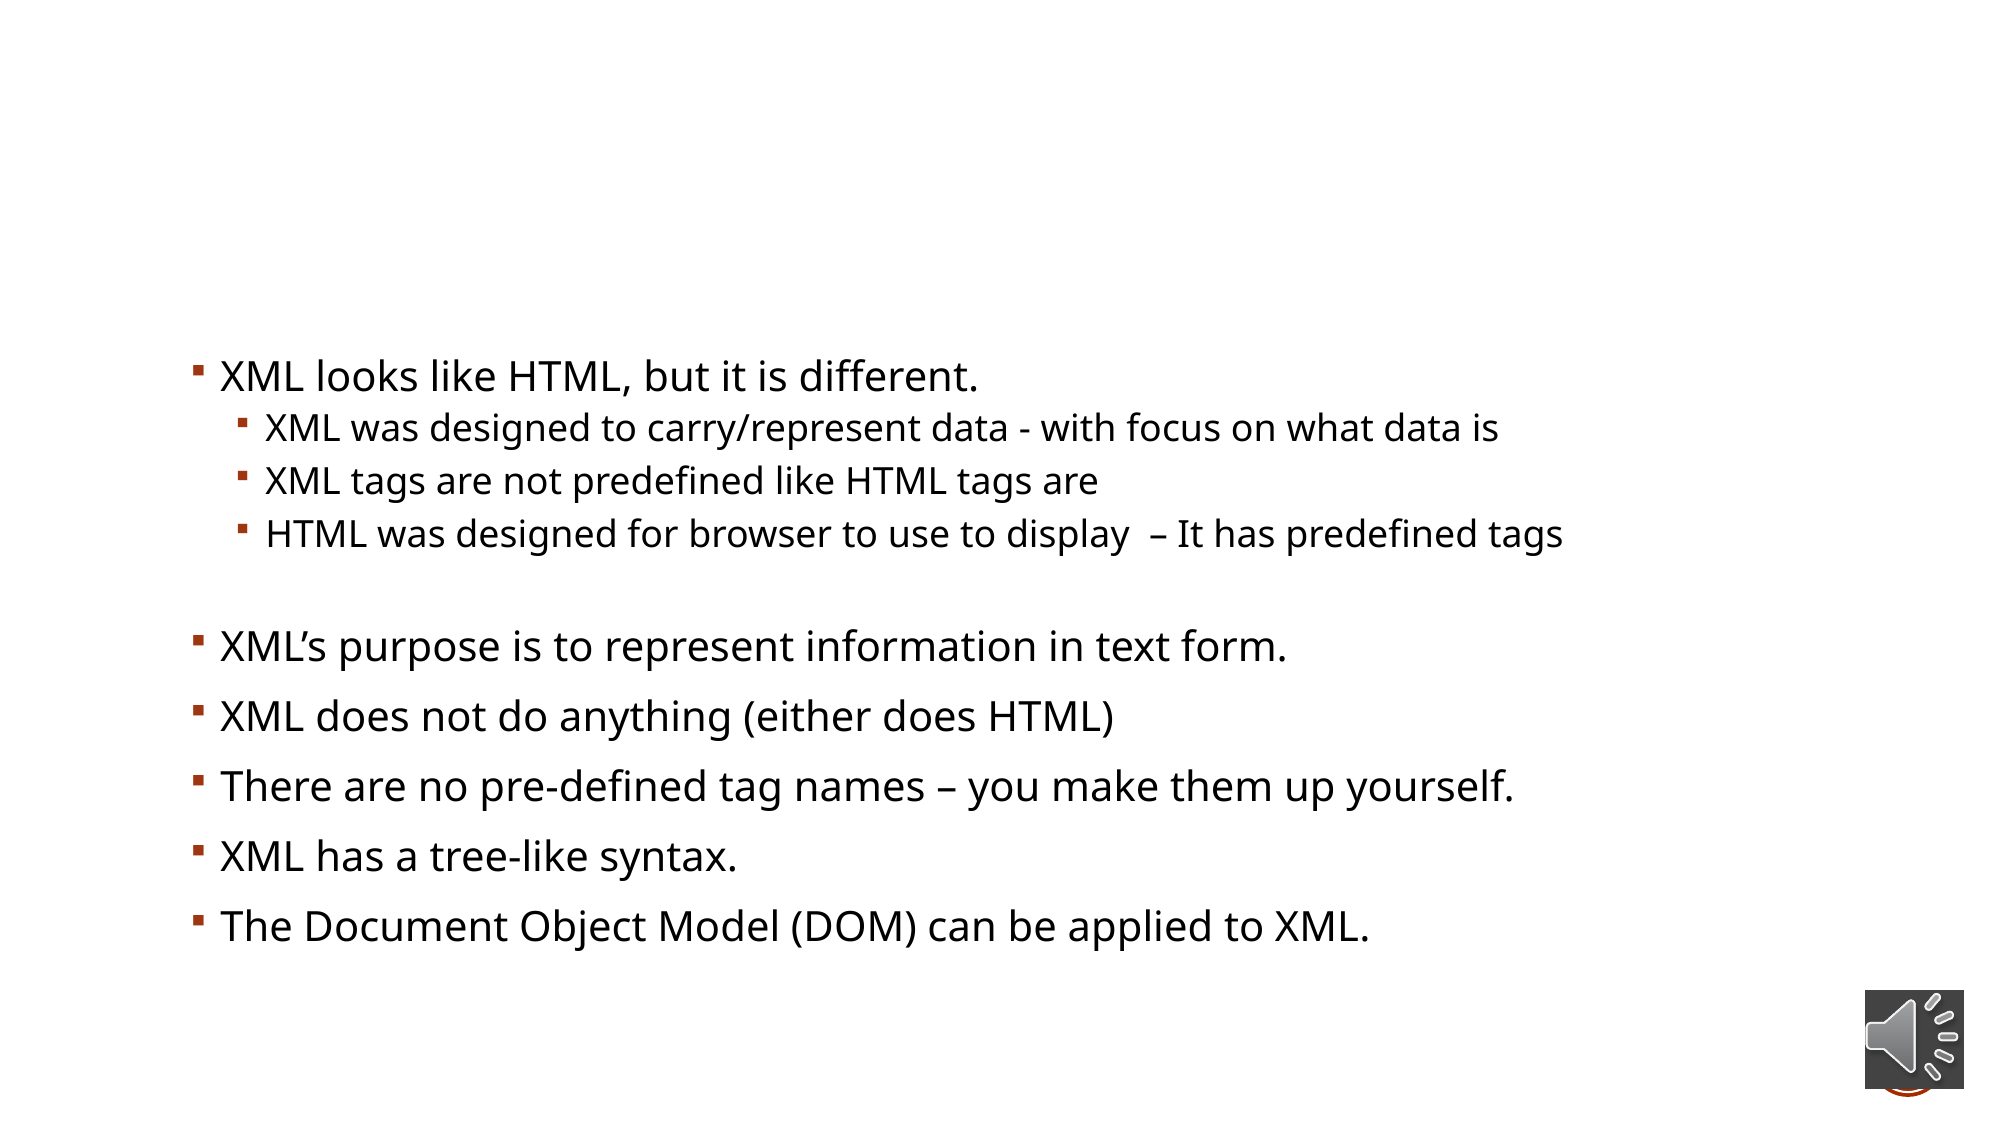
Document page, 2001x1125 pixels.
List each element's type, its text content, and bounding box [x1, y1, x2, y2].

picture [1865, 990, 1964, 1089]
list XML looks like HTML, but it is different. XML was designed to carry/represent data - with focus on what data is XML tags are not predefined like HTML tags are HTML was designed for browser to use to display – It has predefined tags XML’s purpose is to represent information in text form. XML does not do anything (either does HTML) There are no pre-defined tag names – you make them up yourself. XML has a tree-like syntax. The Document Object Model (DOM) can be applied to XML. [175, 348, 1826, 1013]
